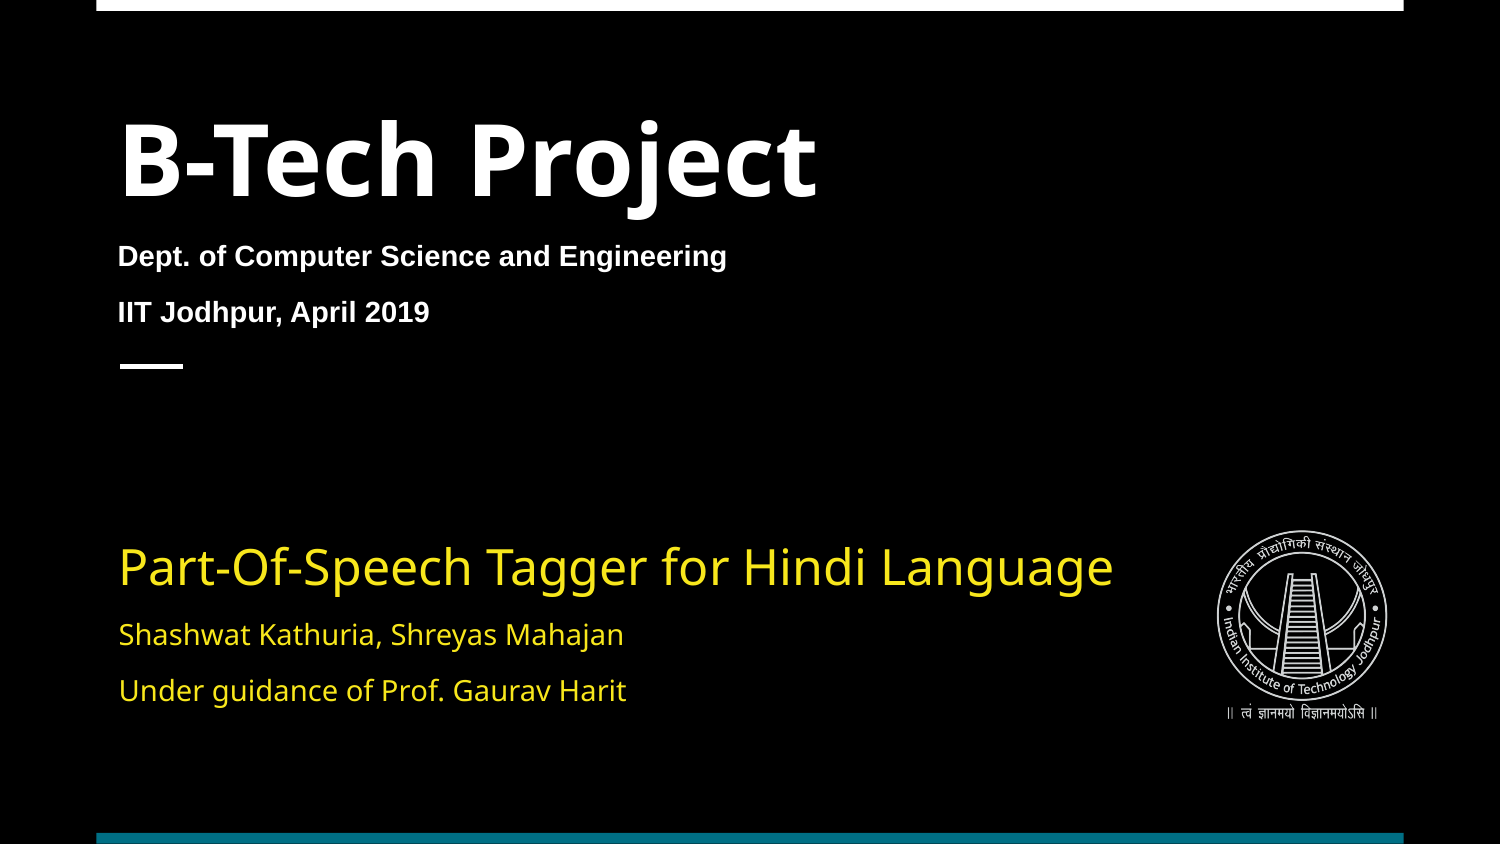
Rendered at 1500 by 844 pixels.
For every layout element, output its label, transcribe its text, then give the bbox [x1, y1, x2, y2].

picture [1204, 529, 1398, 723]
title B-Tech Project Dept. of Computer Science and Engineering IIT Jodhpur, April 2019 [102, 39, 1398, 344]
subtitle Part-Of-Speech Tagger for Hindi Language Shashwat Kathuria, Shreyas Mahajan Under guidance of Prof. Gaurav Harit [103, 529, 1203, 722]
